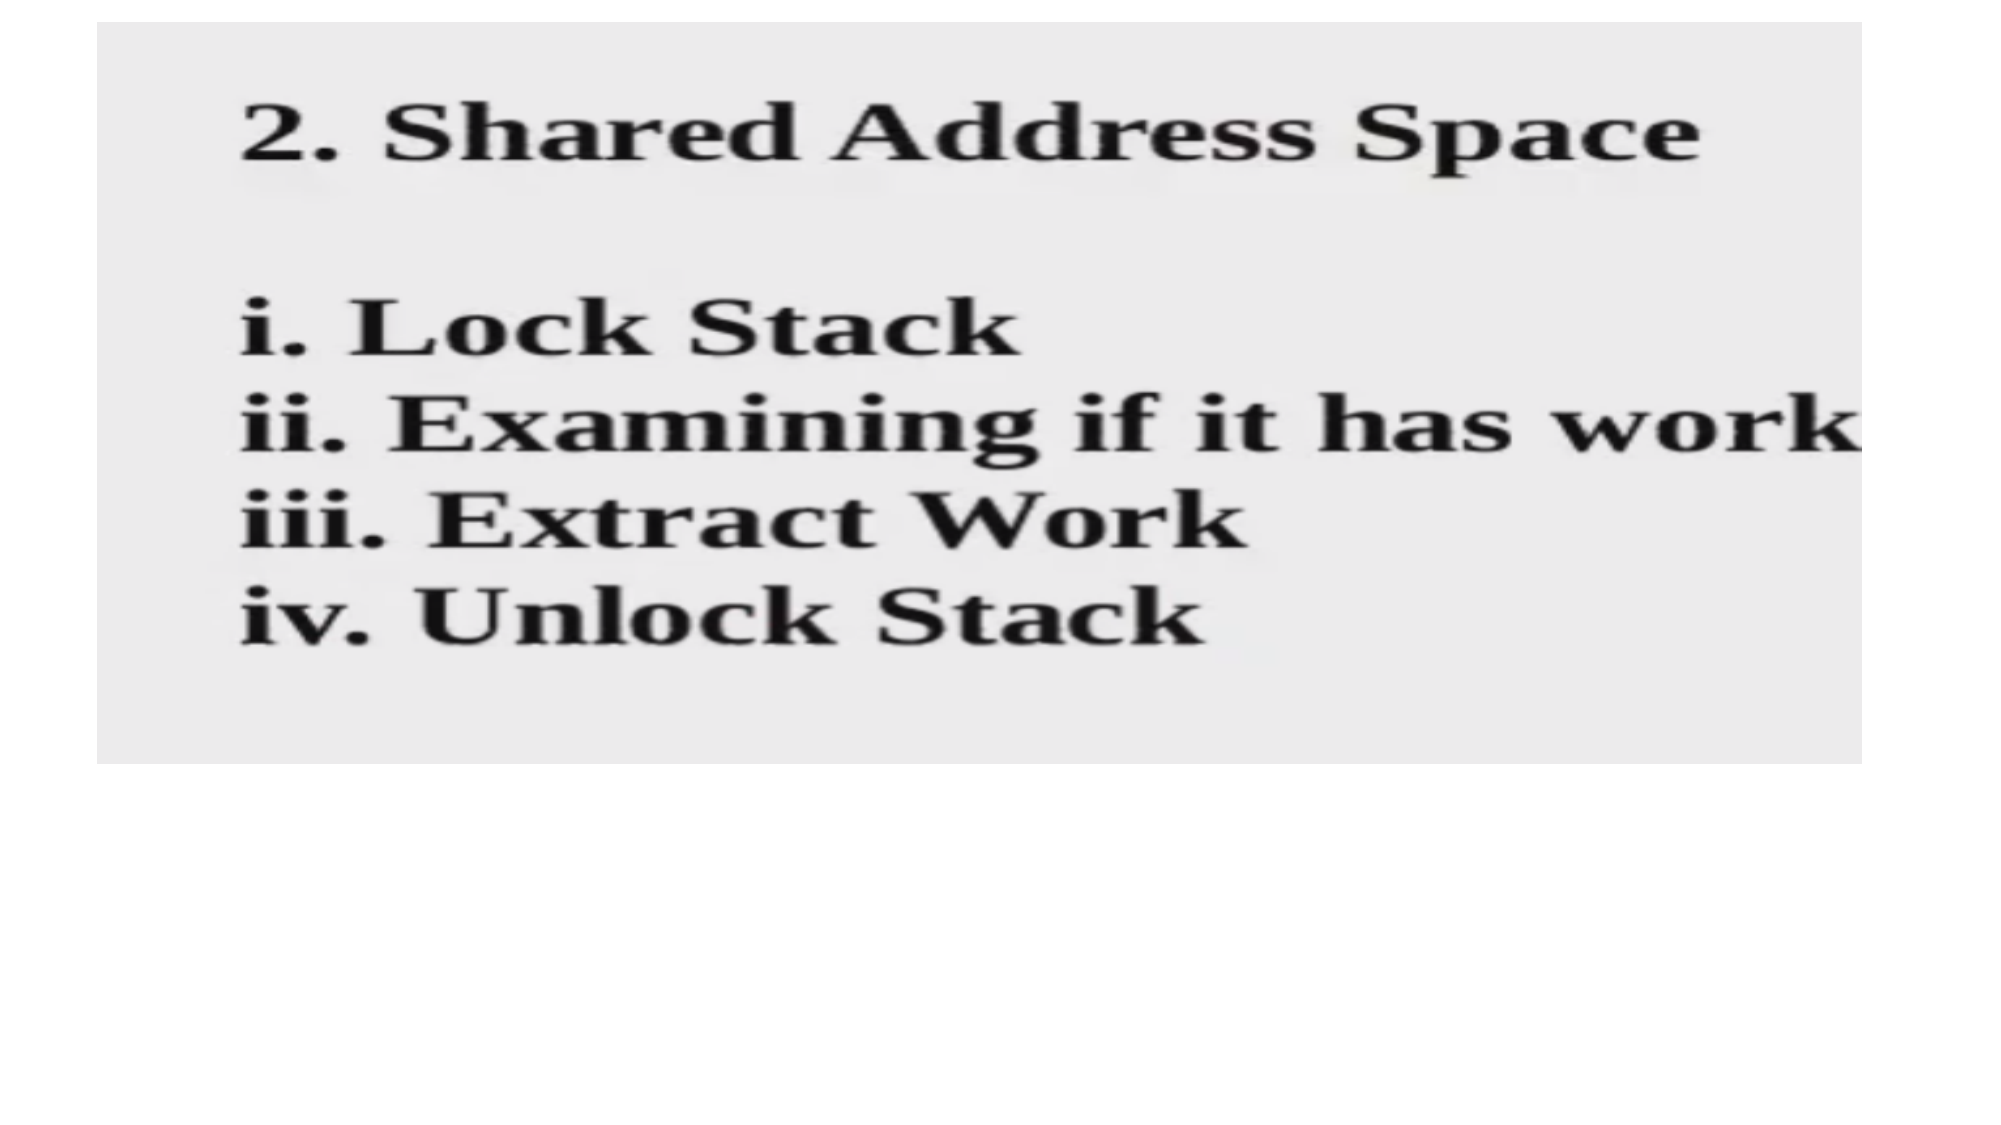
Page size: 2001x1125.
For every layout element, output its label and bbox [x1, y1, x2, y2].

list [97, 22, 1862, 764]
